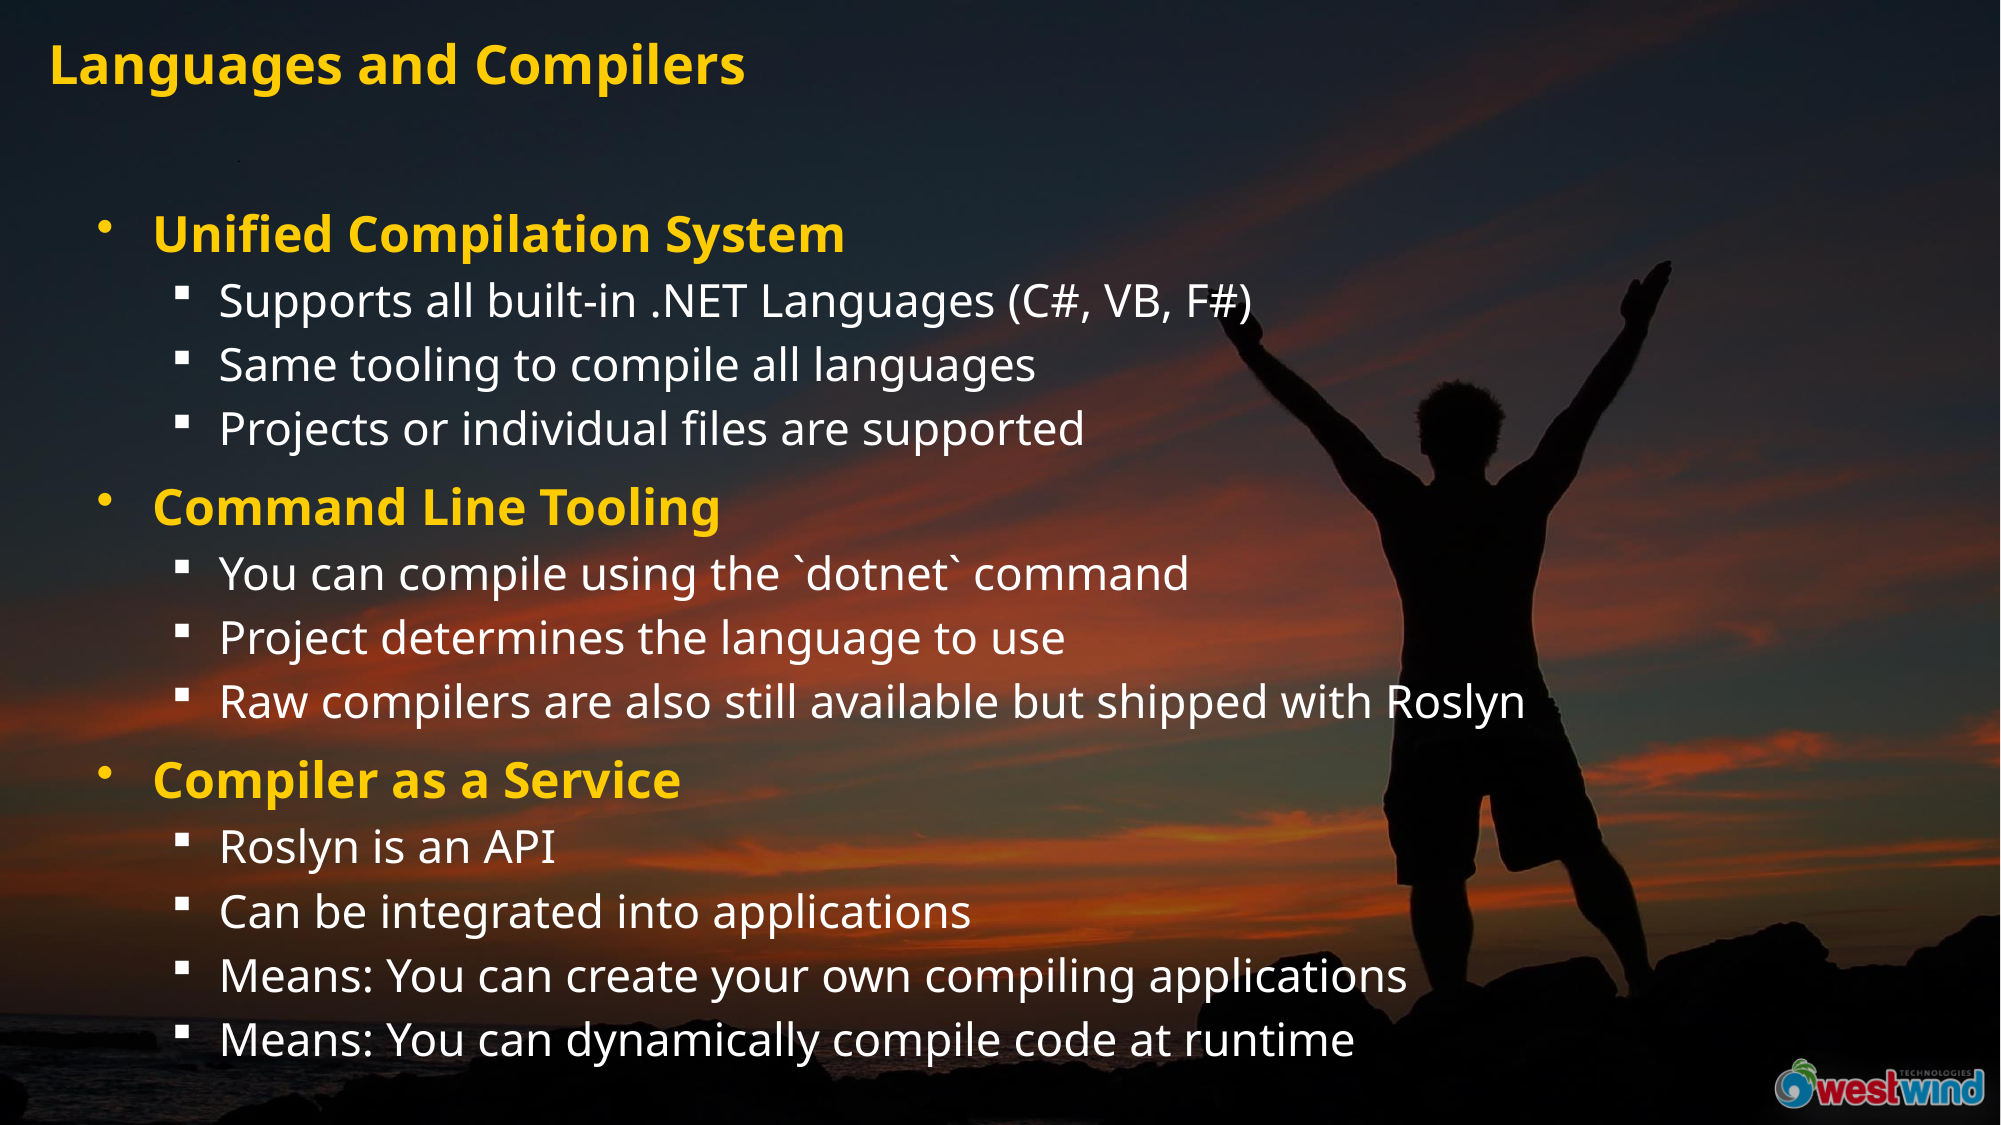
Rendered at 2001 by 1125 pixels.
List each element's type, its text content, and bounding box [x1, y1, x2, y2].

title Languages and Compilers [33, 24, 1734, 100]
picture [0, 0, 2001, 1125]
list Unified Compilation System Supports all built-in .NET Languages (C#, VB, F#) Same tooling to compile all languages Projects or individual files are supported Command Line Tooling You can compile using the `dotnet` command Project determines the language to use Raw compilers are also still available but shipped with Roslyn Compiler as a Service Roslyn is an API Can be integrated into applications Means: You can create your own compiling applications Means: You can dynamically compile code at runtime [66, 187, 1950, 1025]
